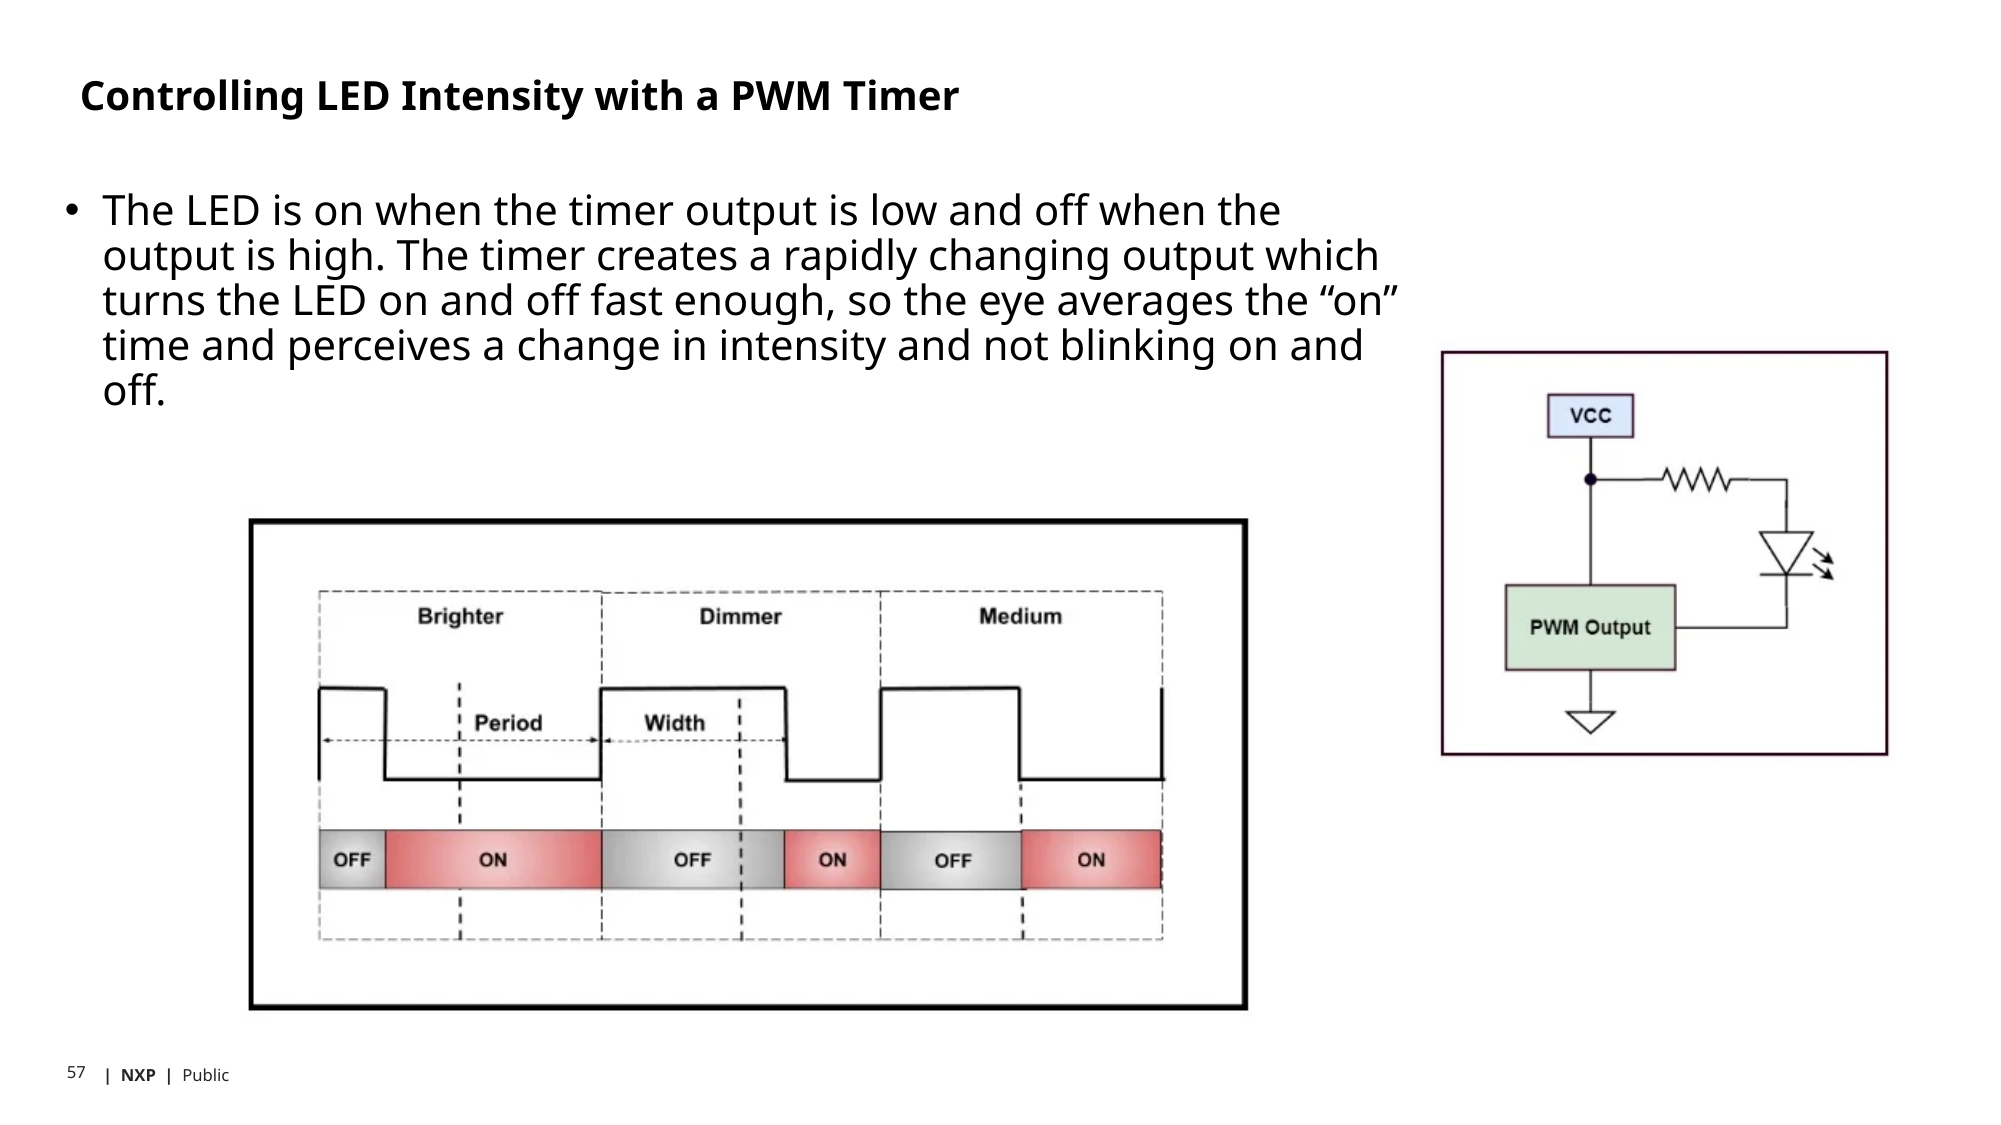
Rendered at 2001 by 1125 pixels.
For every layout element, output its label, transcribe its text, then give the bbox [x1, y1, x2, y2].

title Controlling LED Intensity with a PWM Timer [64, 67, 1940, 176]
picture [1434, 341, 1897, 766]
list The LED is on when the timer output is low and off when the output is high. The timer creates a rapidly changing output which turns the LED on and off fast enough, so the eye averages the “on” time and perceives a change in intensity and not blinking on and off. [64, 189, 1412, 955]
picture [241, 509, 1258, 1022]
